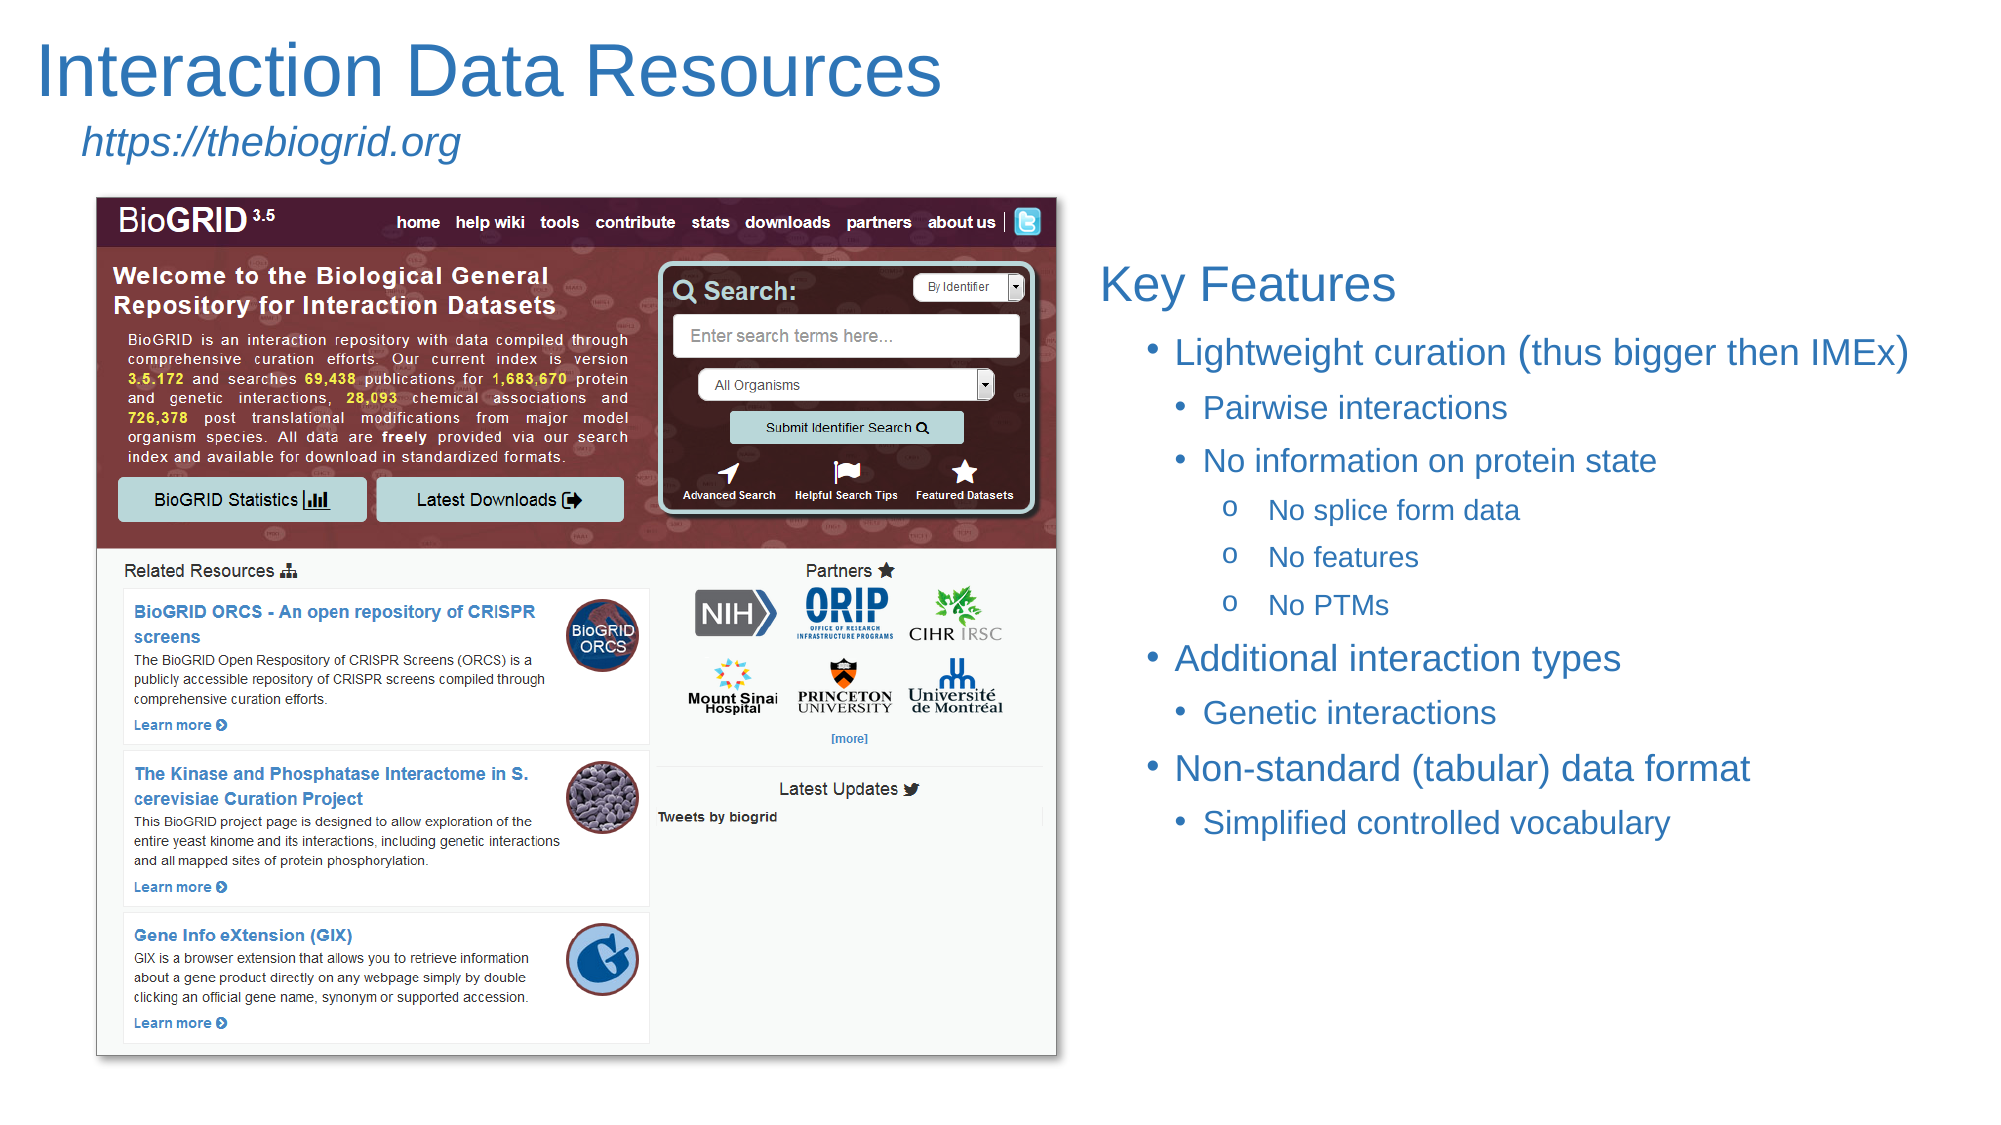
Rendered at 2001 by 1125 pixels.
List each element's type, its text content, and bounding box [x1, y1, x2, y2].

picture [96, 196, 1057, 1056]
text_box Key Features Lightweight curation (thus bigger then IMEx) Pairwise interactions No information on protein state No splice form data No features No PTMs Additional interaction types Genetic interactions Non-standard (tabular) data format Simplified controlled vocabulary [1084, 243, 1956, 849]
text_box https://thebiogrid.org [47, 107, 966, 172]
text_box Interaction Data Resources [20, 13, 959, 119]
